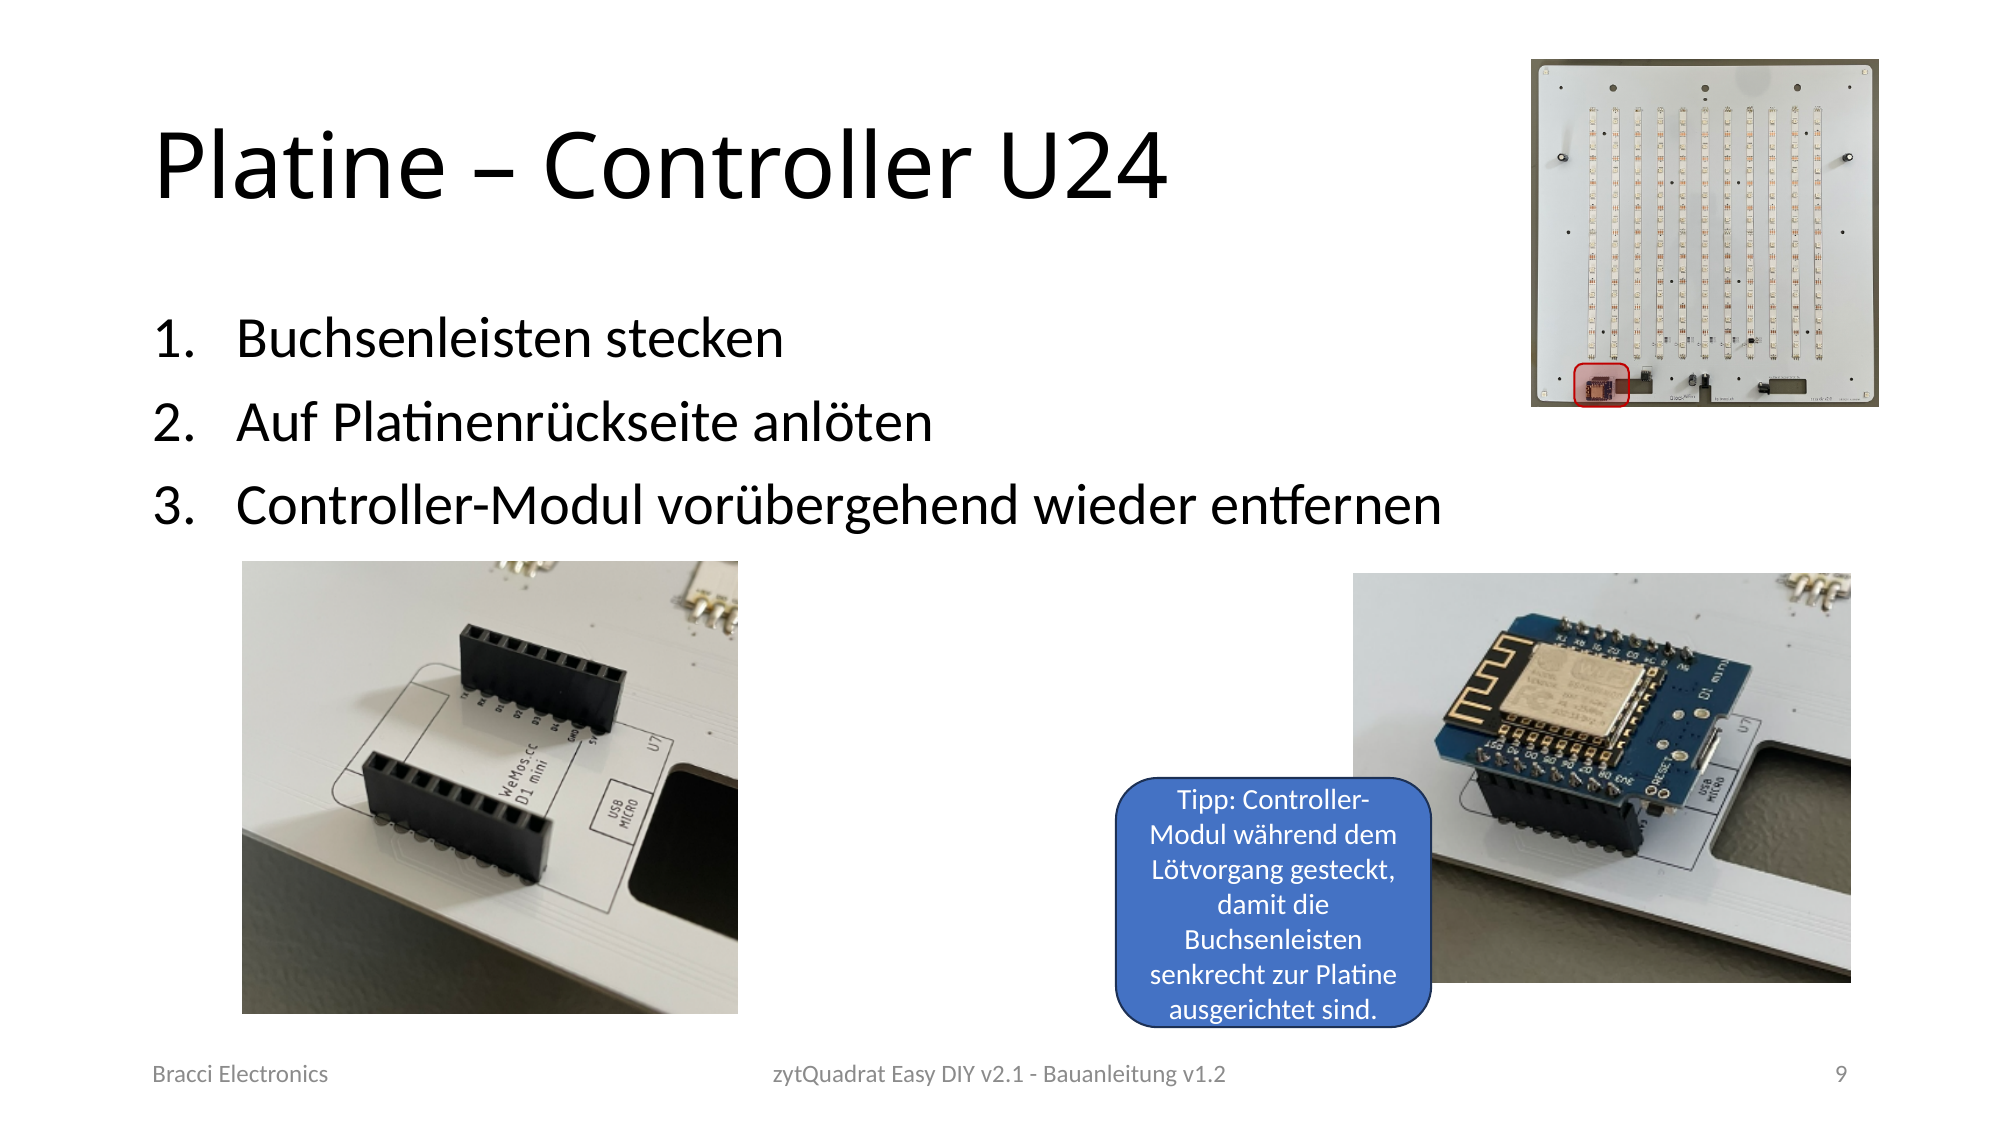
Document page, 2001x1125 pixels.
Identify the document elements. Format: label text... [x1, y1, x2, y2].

picture [242, 561, 738, 1014]
picture [1531, 59, 1879, 407]
text_box Tipp: Controller-Modul während dem Lötvorgang gesteckt, damit die Buchsenleisten senkrecht zur Platine ausgerichtet sind. [1114, 776, 1433, 1029]
slide_number Bracci Electronics [137, 1042, 588, 1103]
slide_number 9 [1412, 1042, 1863, 1103]
footer zytQuadrat Easy DIY v2.1 - Bauanleitung v1.2 [662, 1042, 1338, 1103]
picture [1353, 573, 1851, 983]
list Buchsenleisten stecken Auf Platinenrückseite anlöten Controller-Modul vorübergehend wieder entfernen [137, 299, 1863, 1014]
title Platine – Controller U24 [137, 59, 1531, 278]
